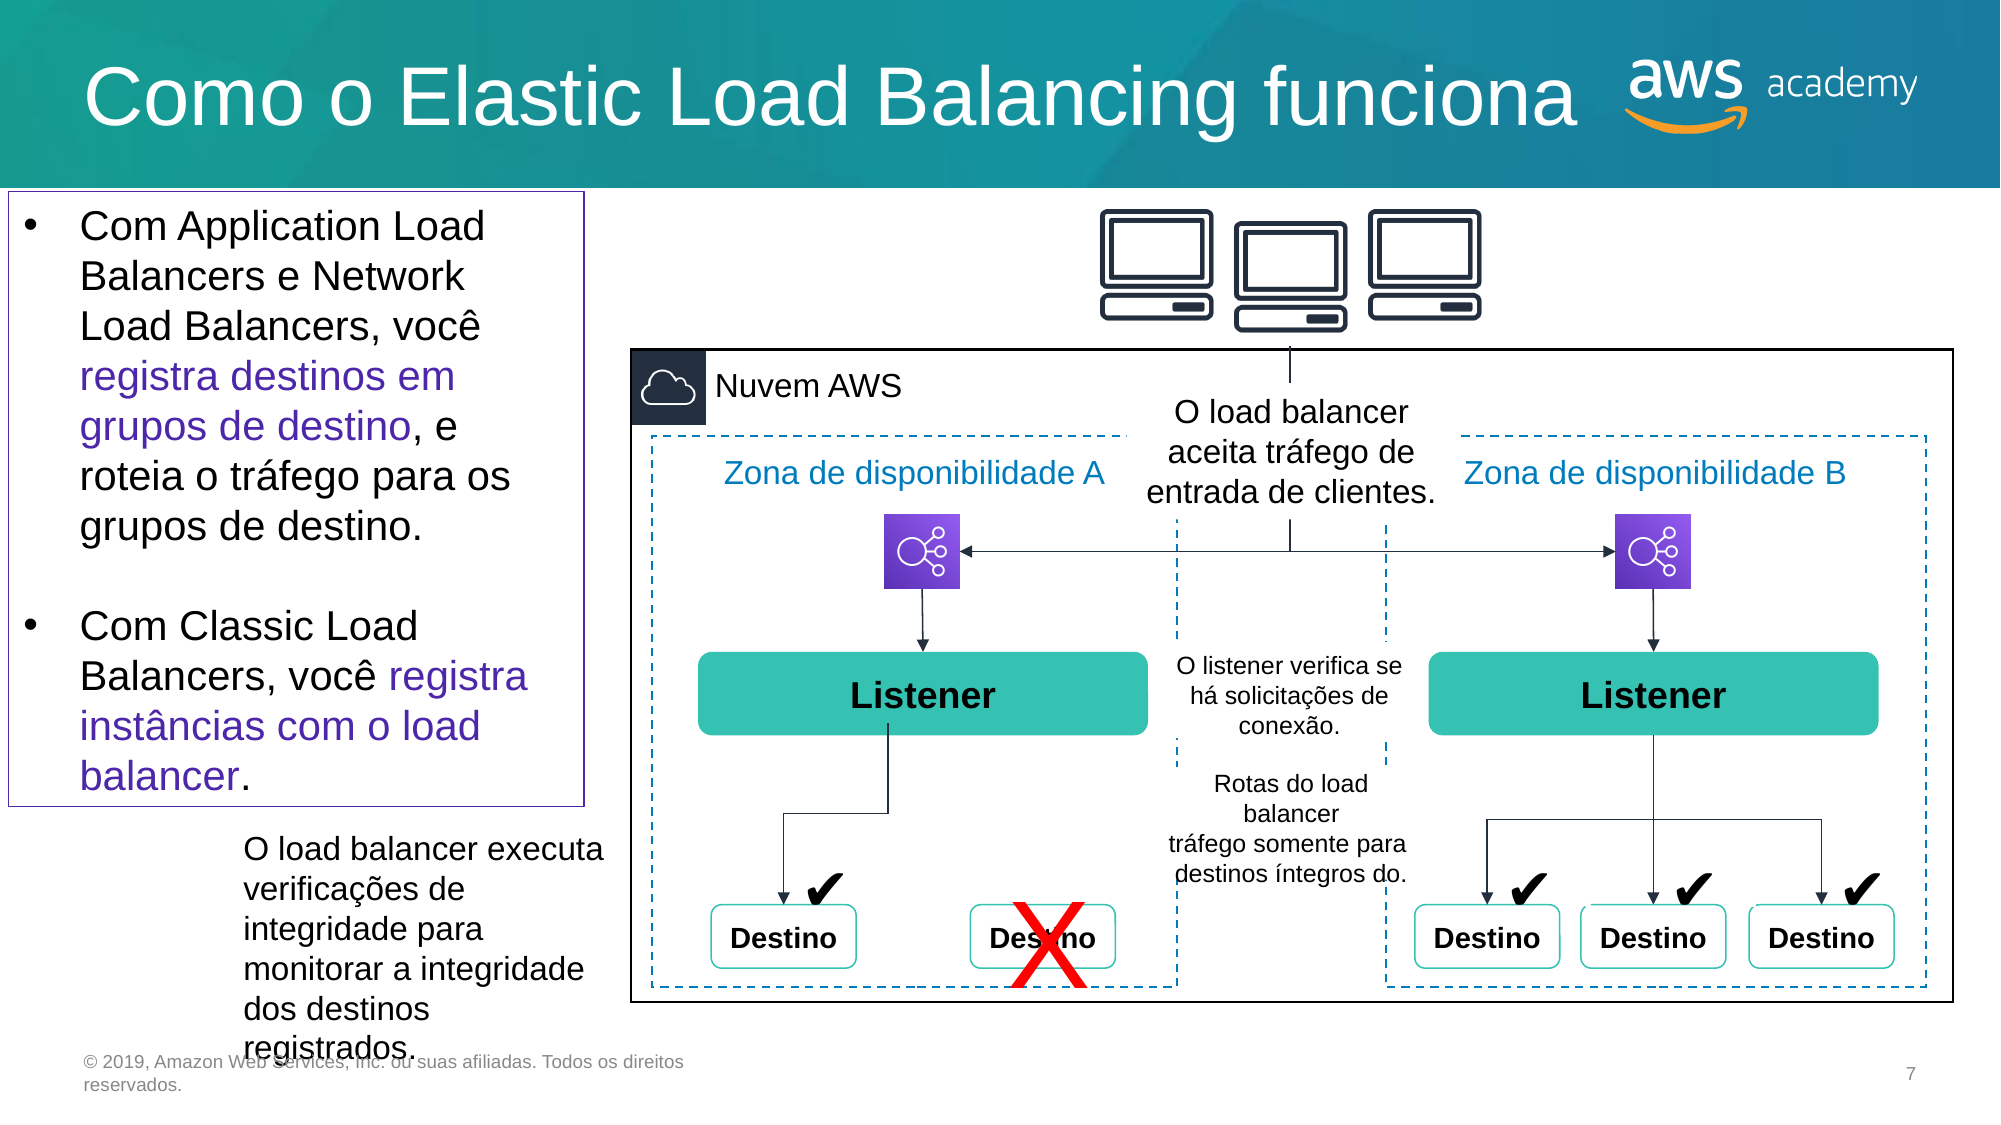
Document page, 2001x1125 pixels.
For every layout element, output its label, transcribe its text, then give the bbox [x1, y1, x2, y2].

slide_number ‹#› [1481, 1048, 1932, 1103]
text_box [228, 204, 1953, 1037]
picture [0, 0, 2000, 188]
title Como o Elastic Load Balancing funciona [68, 59, 1656, 138]
footer © 2019, Amazon Web Services, Inc. ou suas afiliadas. Todos os direitos reservados. [68, 1042, 784, 1103]
text_box Com Application Load Balancers e Network Load Balancers, você registra destinos em grupos de destino, e roteia o tráfego para os grupos de destino. Com Classic Load Balancers, você registra instâncias com o load balancer. [8, 191, 585, 807]
